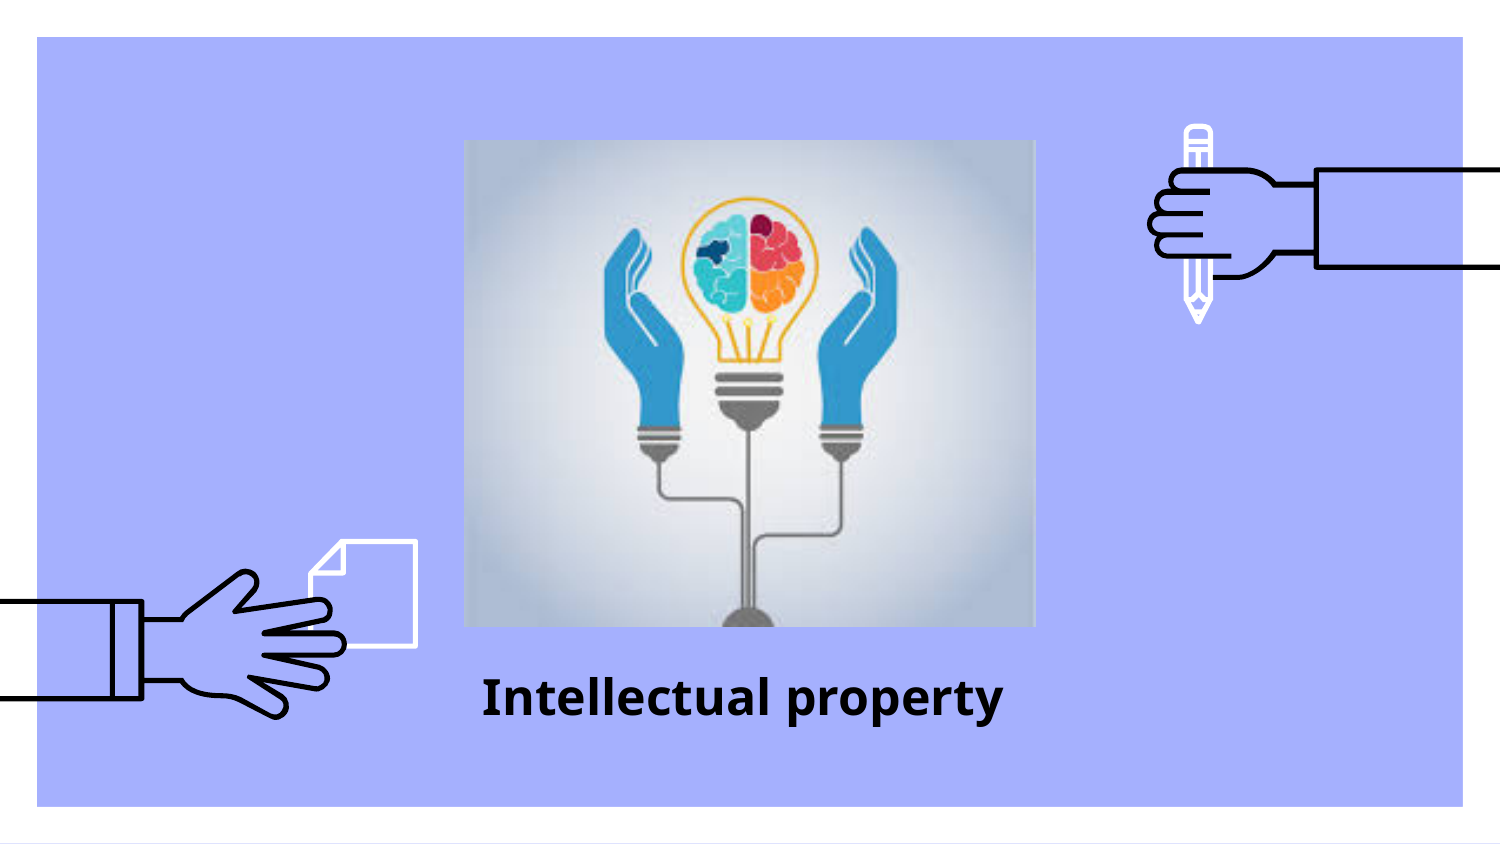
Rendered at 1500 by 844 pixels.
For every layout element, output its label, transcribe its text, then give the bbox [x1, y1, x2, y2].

picture [464, 140, 1036, 628]
subtitle Intellectual property [430, 650, 1070, 752]
